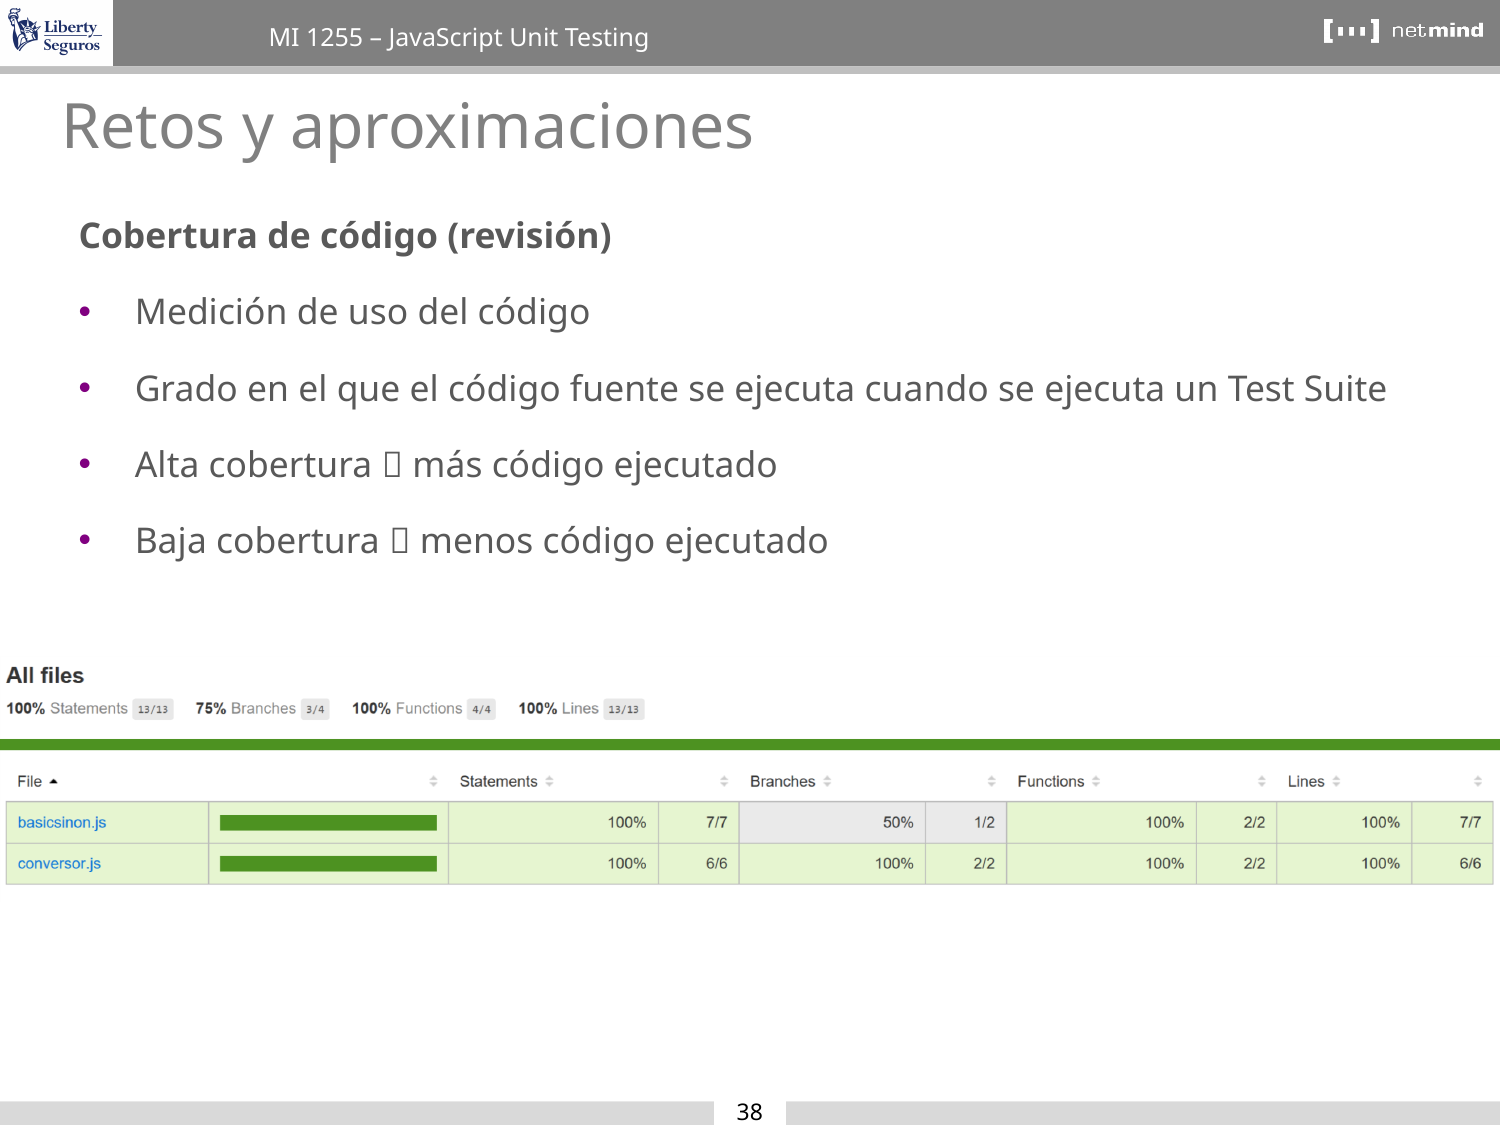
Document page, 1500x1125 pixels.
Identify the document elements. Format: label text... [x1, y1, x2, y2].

list Retos y aproximaciones [46, 78, 1477, 232]
slide_number 38 [714, 1101, 786, 1125]
picture [0, 0, 113, 66]
text_box Cobertura de código (revisión) Medición de uso del código Grado en el que el código fuente se ejecuta cuando se ejecuta un Test Suite Alta cobertura  más código ejecutado Baja cobertura  menos código ejecutado [63, 184, 1459, 610]
picture [1324, 19, 1483, 43]
picture [0, 656, 1500, 902]
